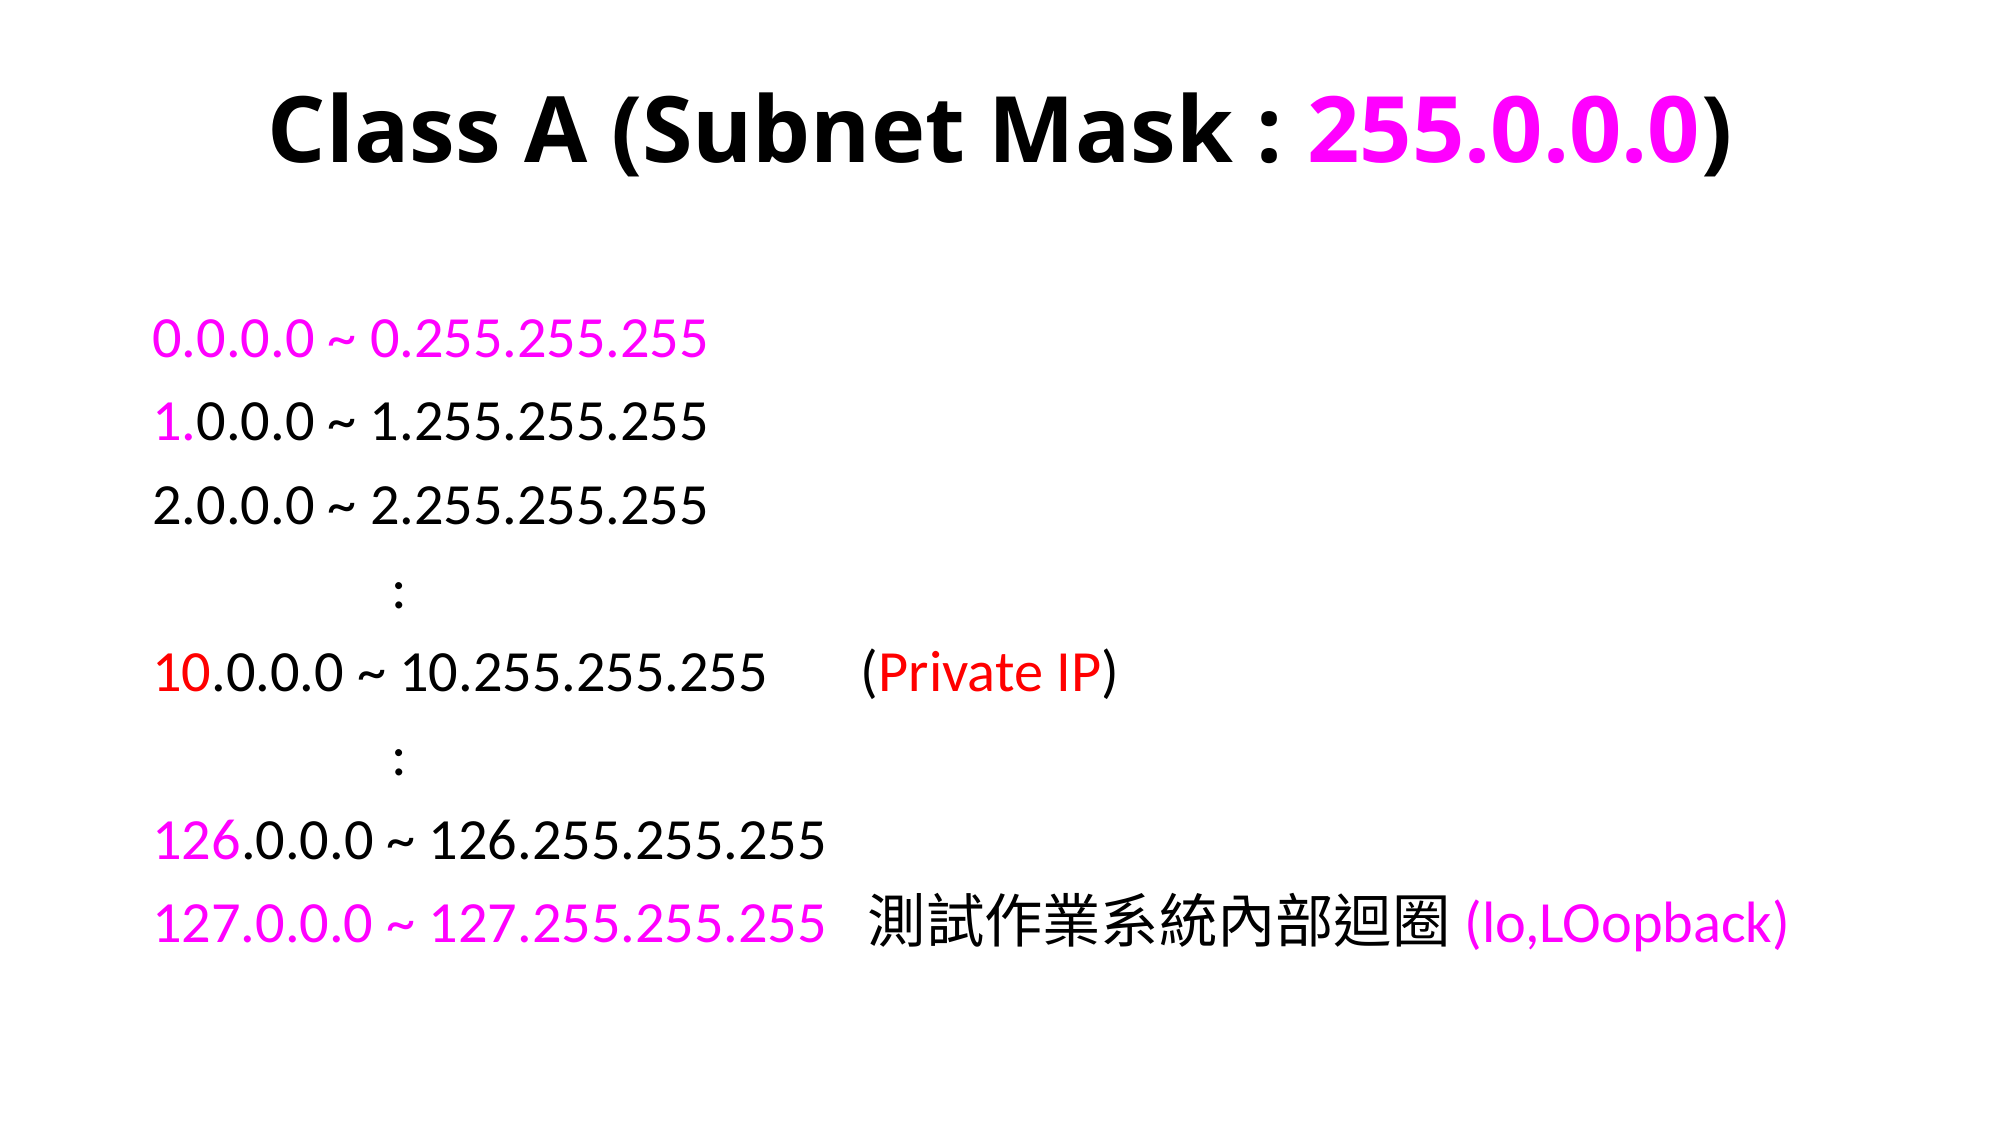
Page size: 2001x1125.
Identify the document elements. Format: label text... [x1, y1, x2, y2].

title Class A (Subnet Mask : 255.0.0.0) [137, 59, 1863, 206]
list 0.0.0.0 ~ 0.255.255.255 1.0.0.0 ~ 1.255.255.255 2.0.0.0 ~ 2.255.255.255 : 10.0.0.0 ~ 10.255.255.255 (Private IP) : 126.0.0.0 ~ 126.255.255.255 127.0.0.0 ~ 127.255.255.255 測試作業系統內部迴圈(lo,LOopback) [137, 299, 1863, 1014]
